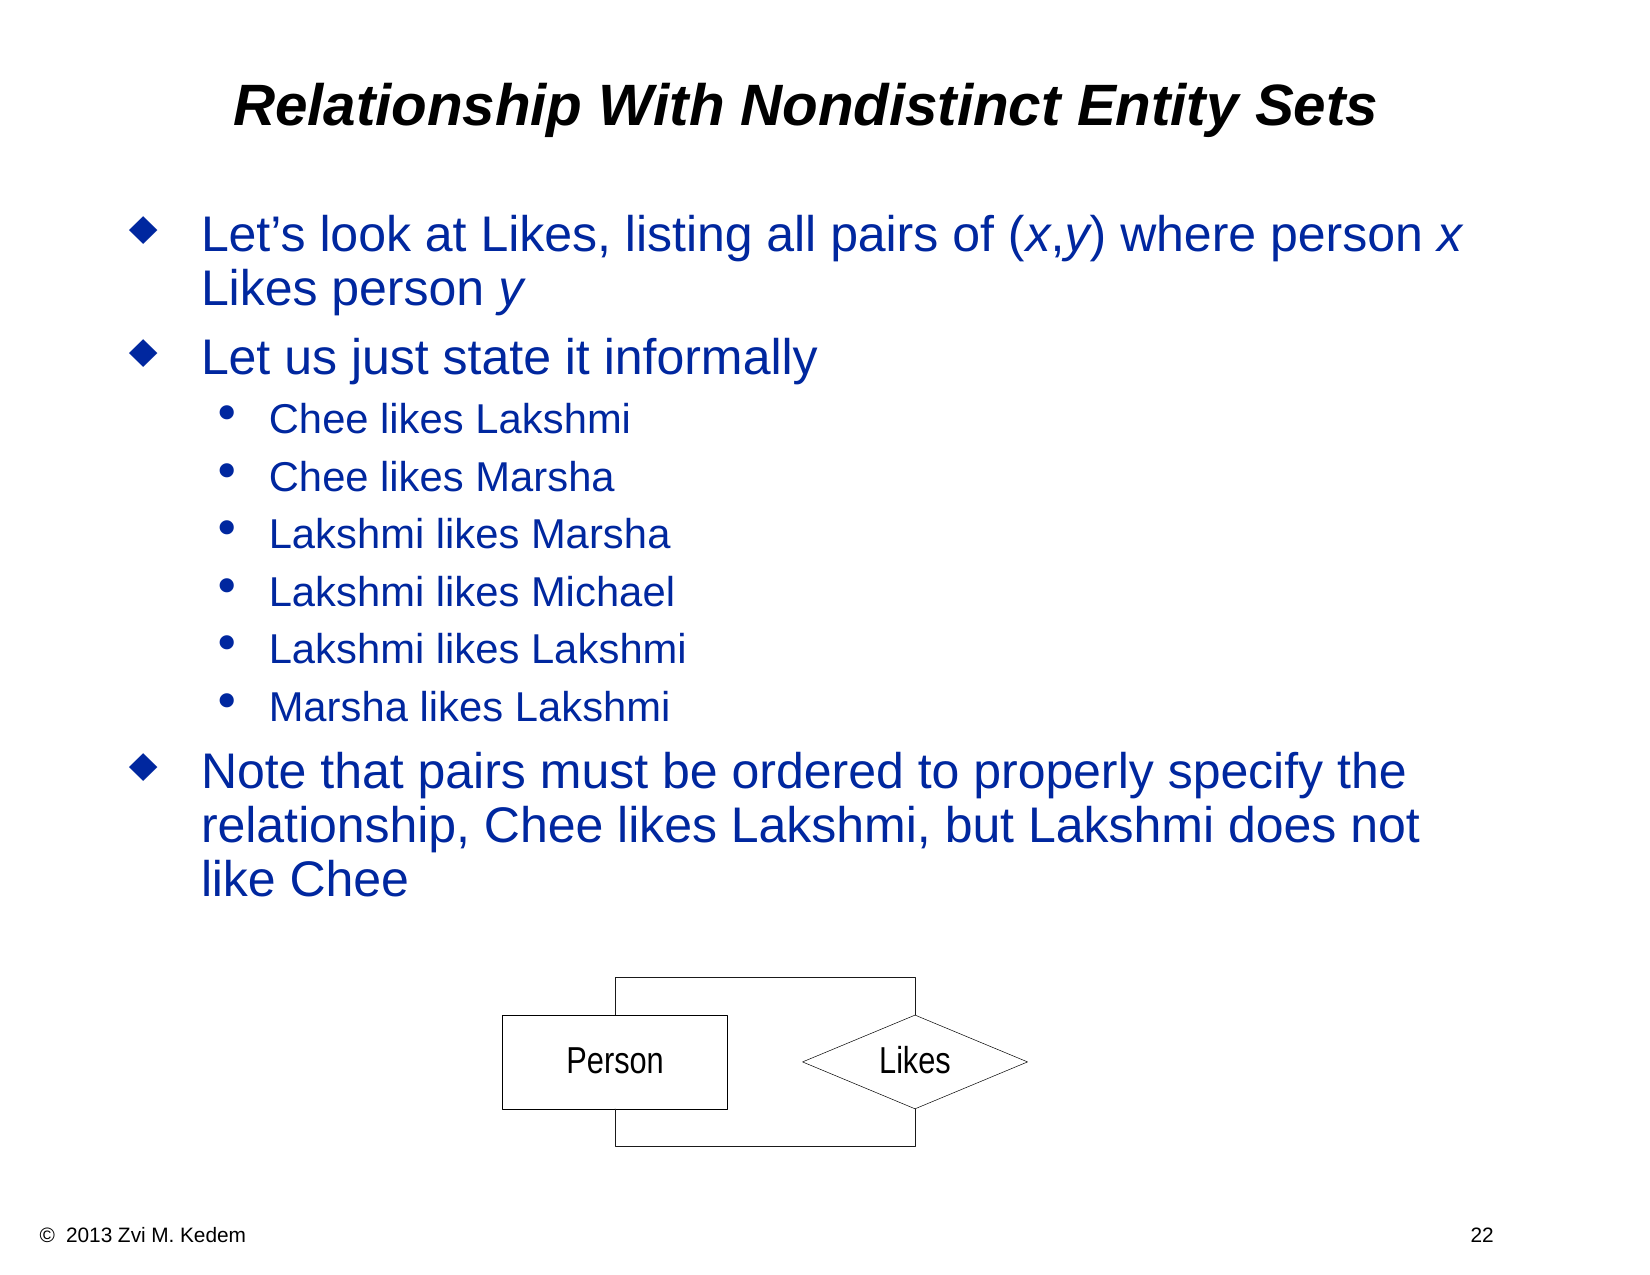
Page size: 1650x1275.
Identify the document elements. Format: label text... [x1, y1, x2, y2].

title Relationship With Nondistinct Entity Sets [111, 36, 1501, 176]
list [499, 974, 1031, 1150]
list Let’s look at Likes, listing all pairs of (x,y) where person x Likes person y Let us just state it informally Chee likes Lakshmi Chee likes Marsha Lakshmi likes Marsha Lakshmi likes Michael Lakshmi likes Lakshmi Marsha likes Lakshmi Note that pairs must be ordered to properly specify the relationship, Chee likes Lakshmi, but Lakshmi does not like Chee [111, 199, 1513, 1201]
